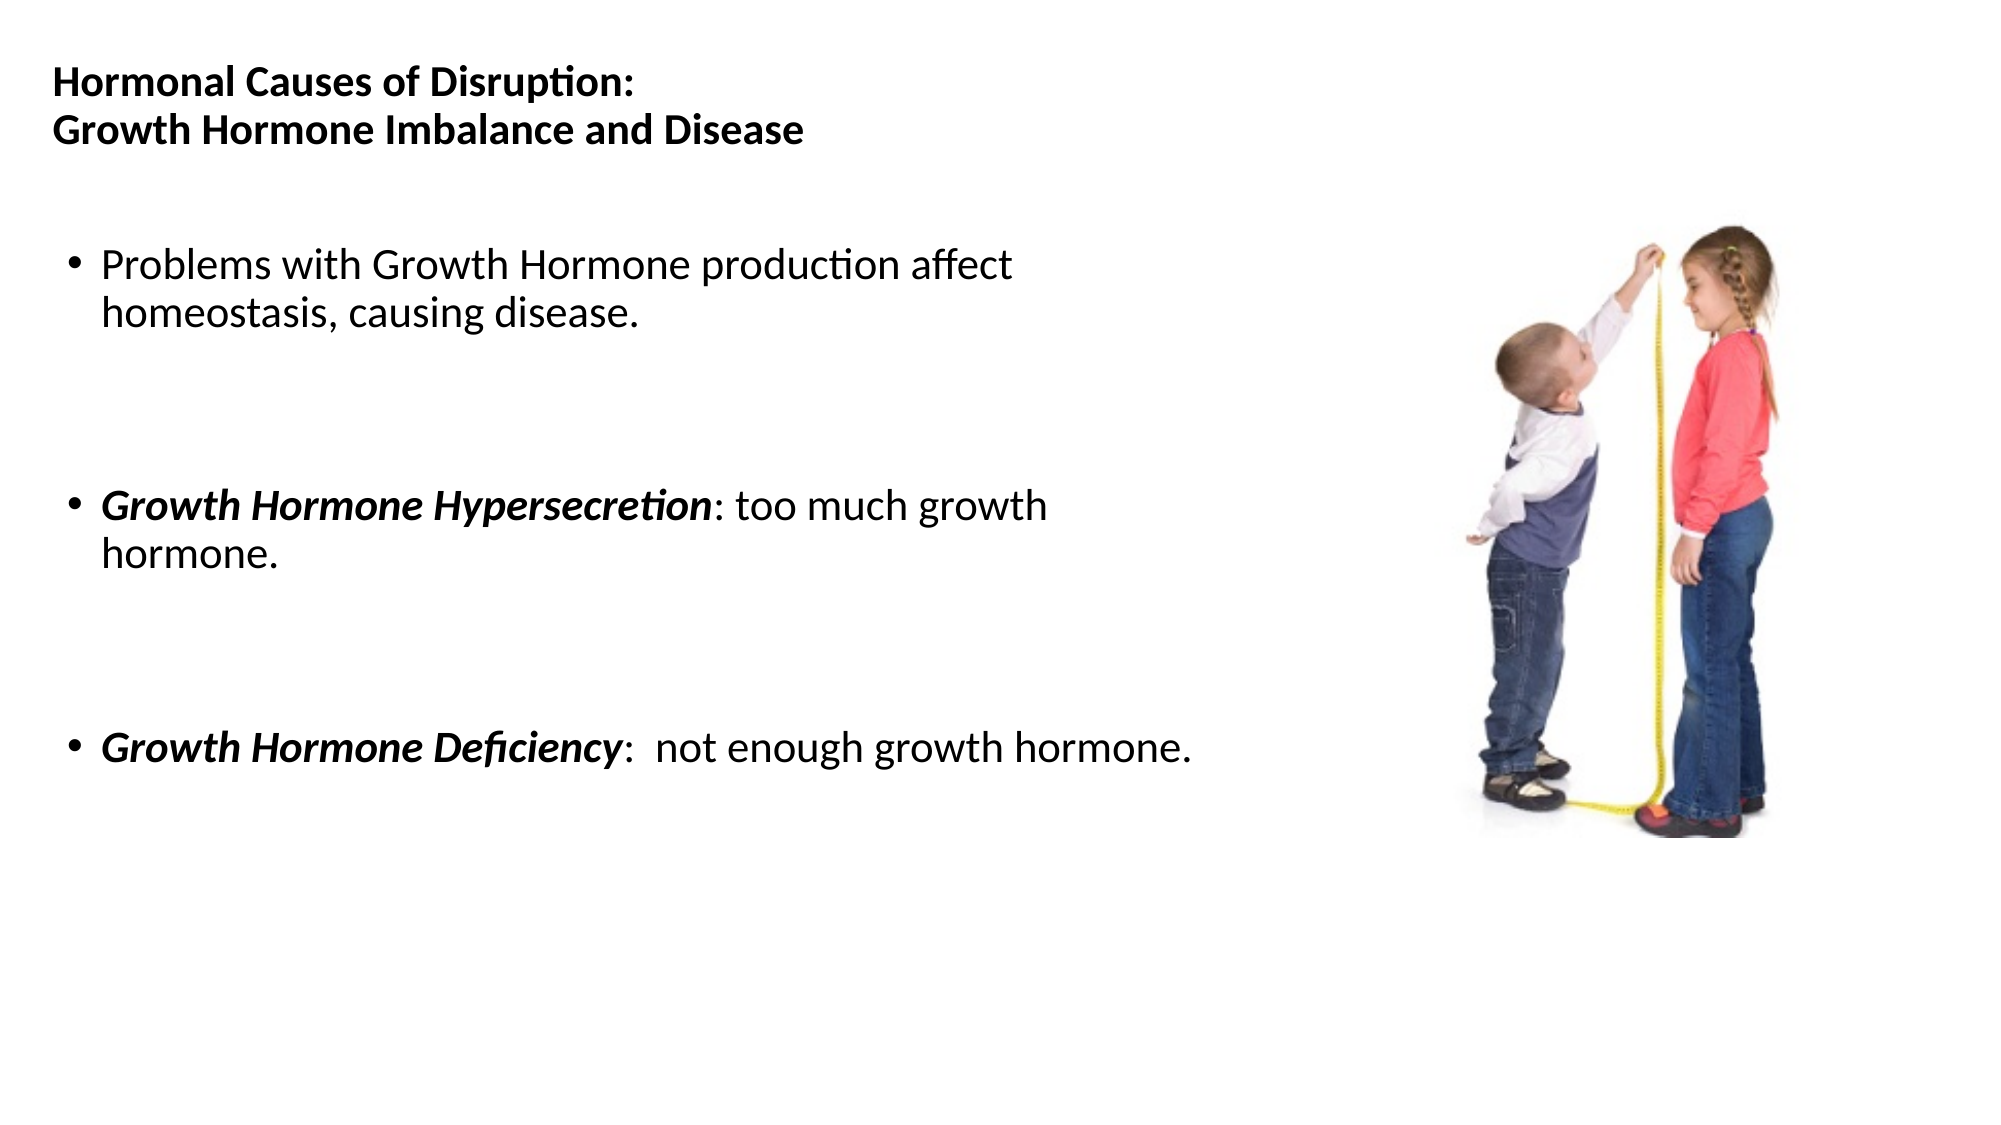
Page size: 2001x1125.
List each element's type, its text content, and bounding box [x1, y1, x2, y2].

picture [1403, 161, 1856, 838]
title Hormonal Causes of Disruption: Growth Hormone Imbalance and Disease [37, 50, 1763, 162]
list Problems with Growth Hormone production affect homeostasis, causing disease. Growth Hormone Hypersecretion: too much growth hormone. Growth Hormone Deficiency: not enough growth hormone. [52, 232, 1223, 805]
